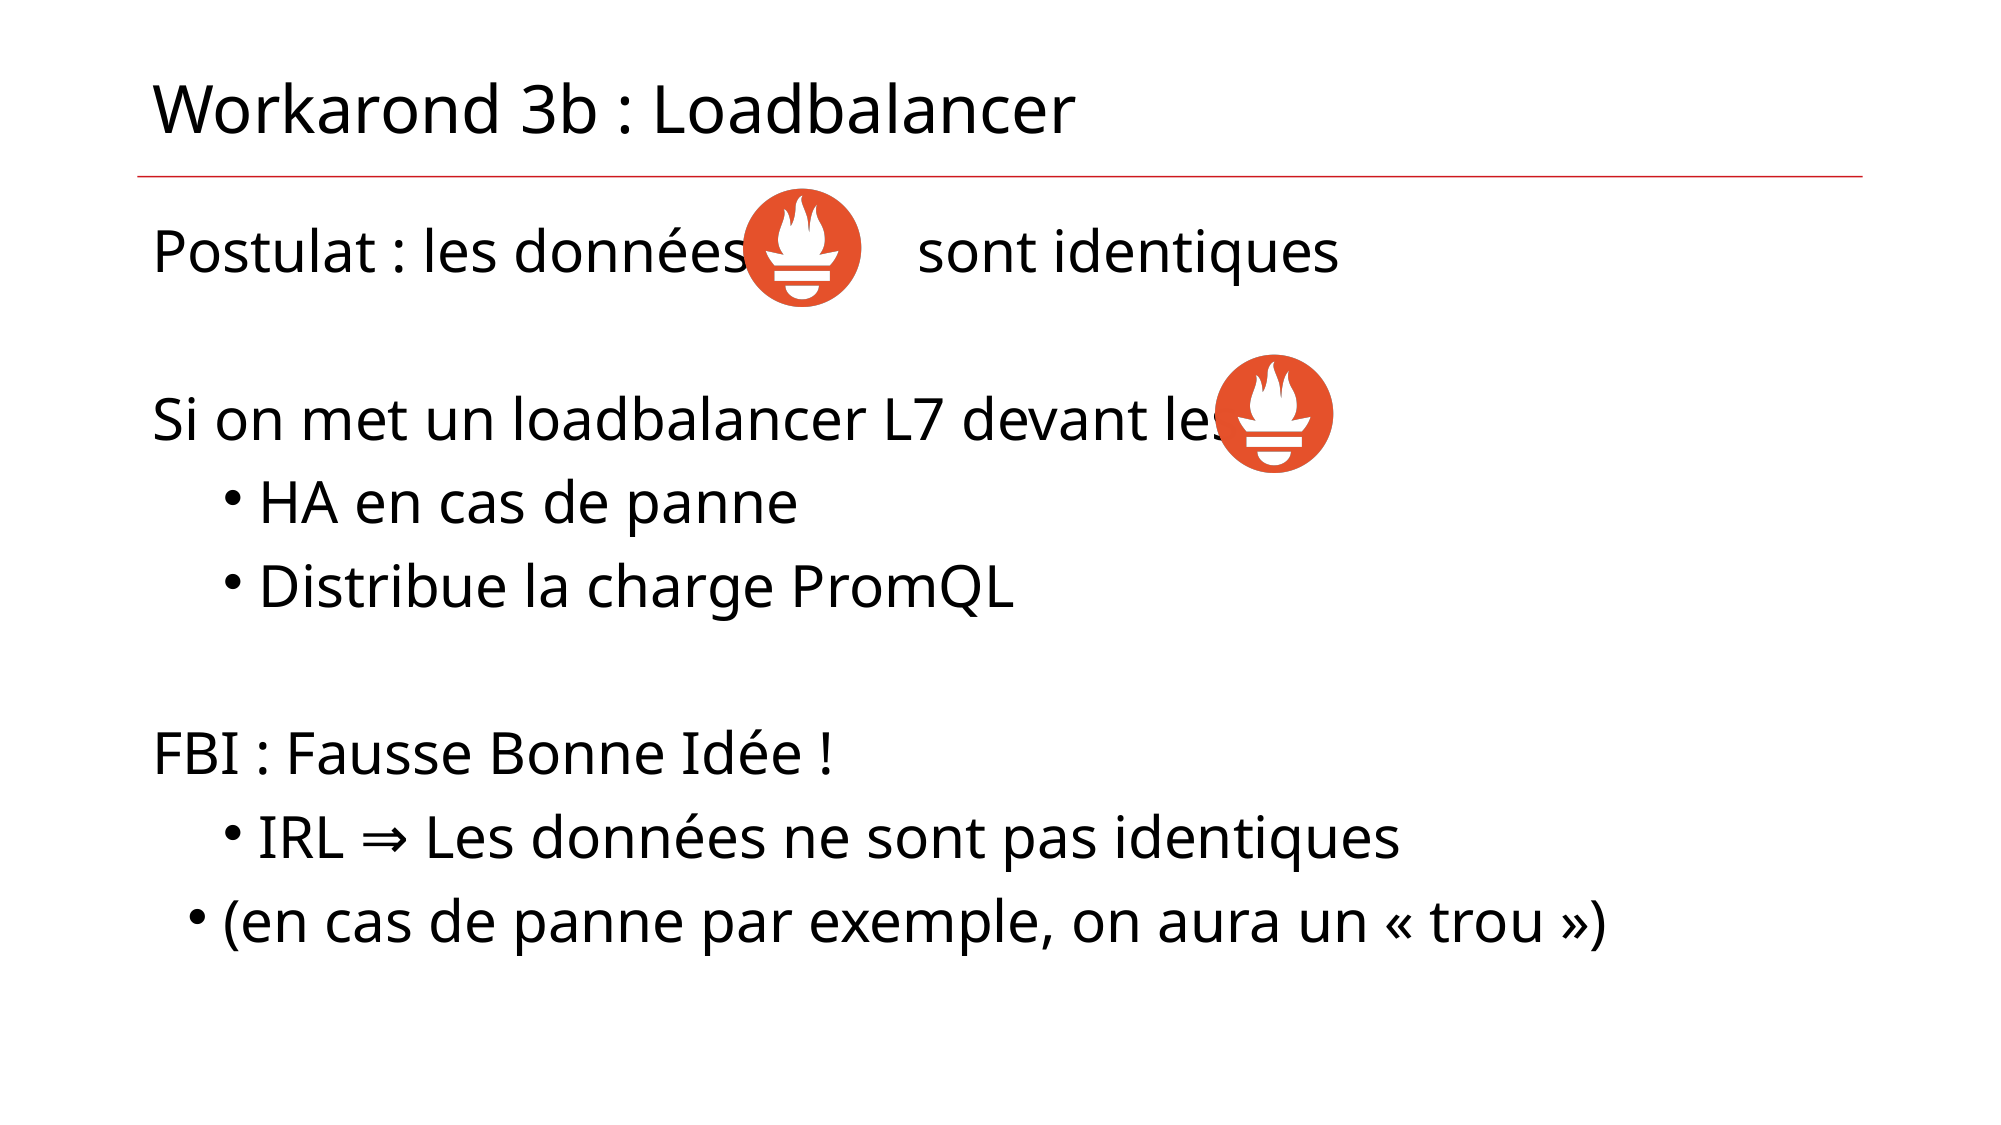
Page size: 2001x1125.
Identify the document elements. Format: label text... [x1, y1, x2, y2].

picture [1215, 354, 1335, 473]
picture [742, 188, 863, 308]
text_box Postulat : les données sont identiques Si on met un loadbalancer L7 devant les HA en cas de panne Distribue la charge PromQL FBI : Fausse Bonne Idée ! IRL ⇒ Les données ne sont pas identiques (en cas de panne par exemple, on aura un « trou ») [137, 215, 1862, 1030]
text_box Workarond 3b : Loadbalancer [137, 59, 1862, 164]
